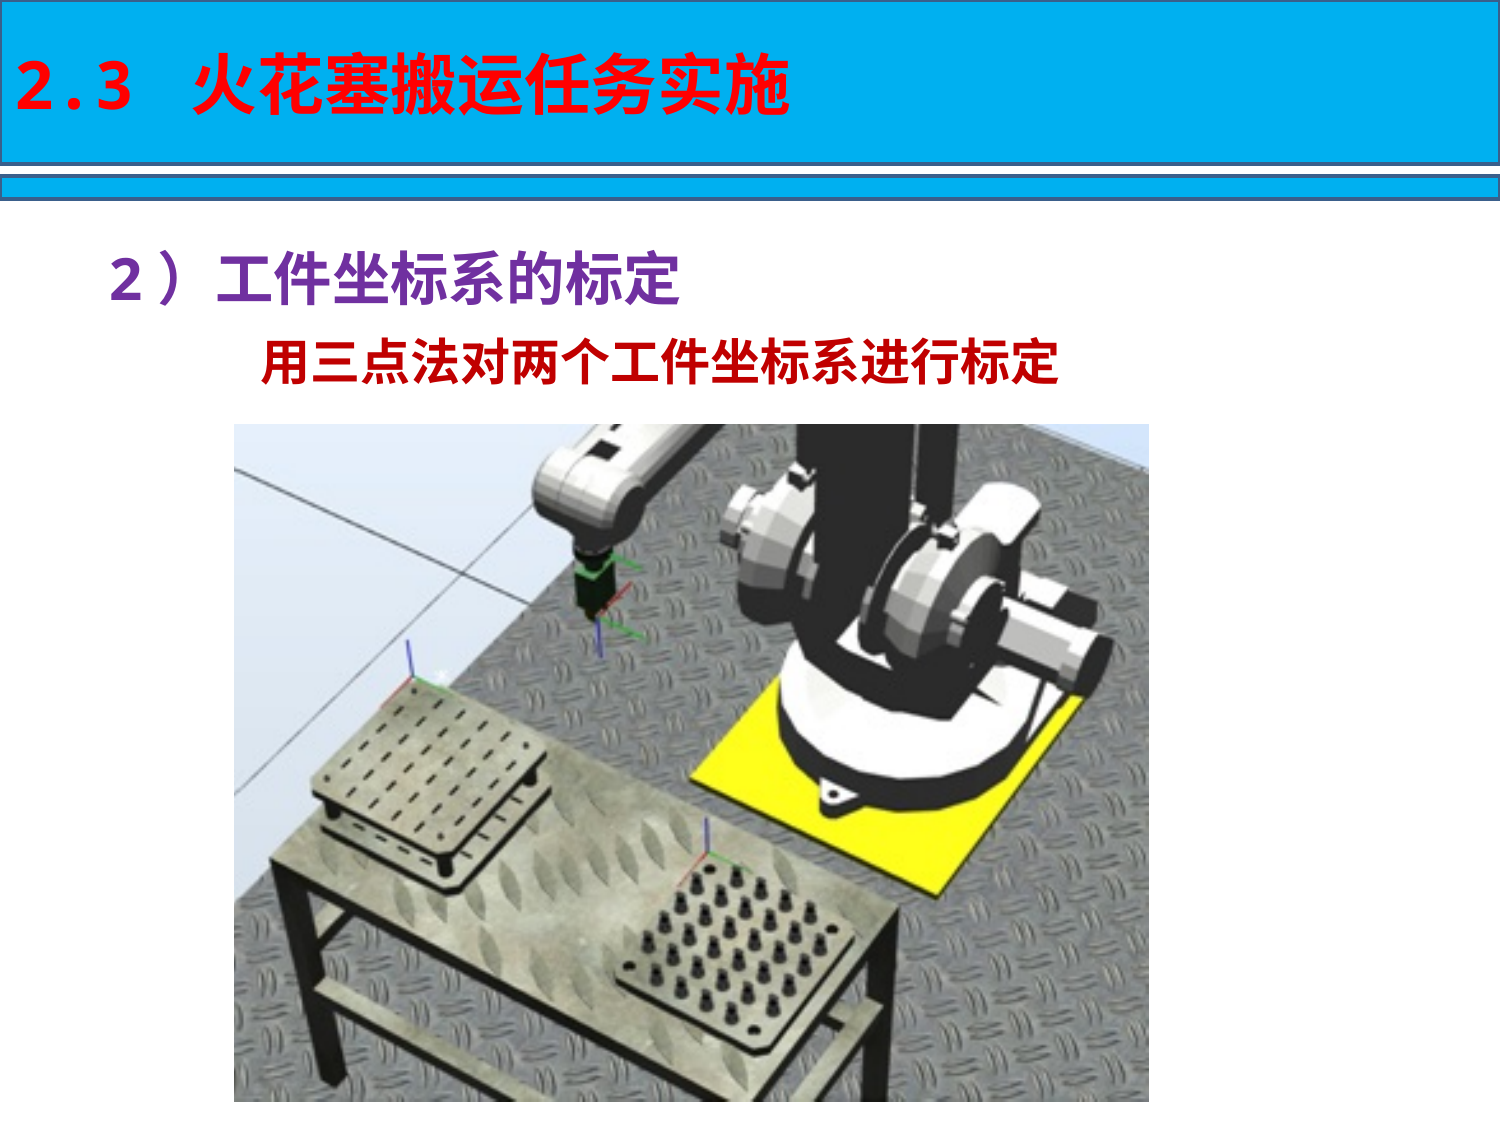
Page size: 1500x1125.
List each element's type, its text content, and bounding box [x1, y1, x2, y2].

text_box [0, 174, 1500, 201]
picture [234, 424, 1149, 1102]
text_box [0, 0, 1500, 166]
text_box 2）工件坐标系的标定 [93, 234, 1079, 320]
text_box 用三点法对两个工件坐标系进行标定 [246, 322, 1196, 398]
text_box 2.3 火花塞搬运任务实施 [0, 35, 973, 130]
